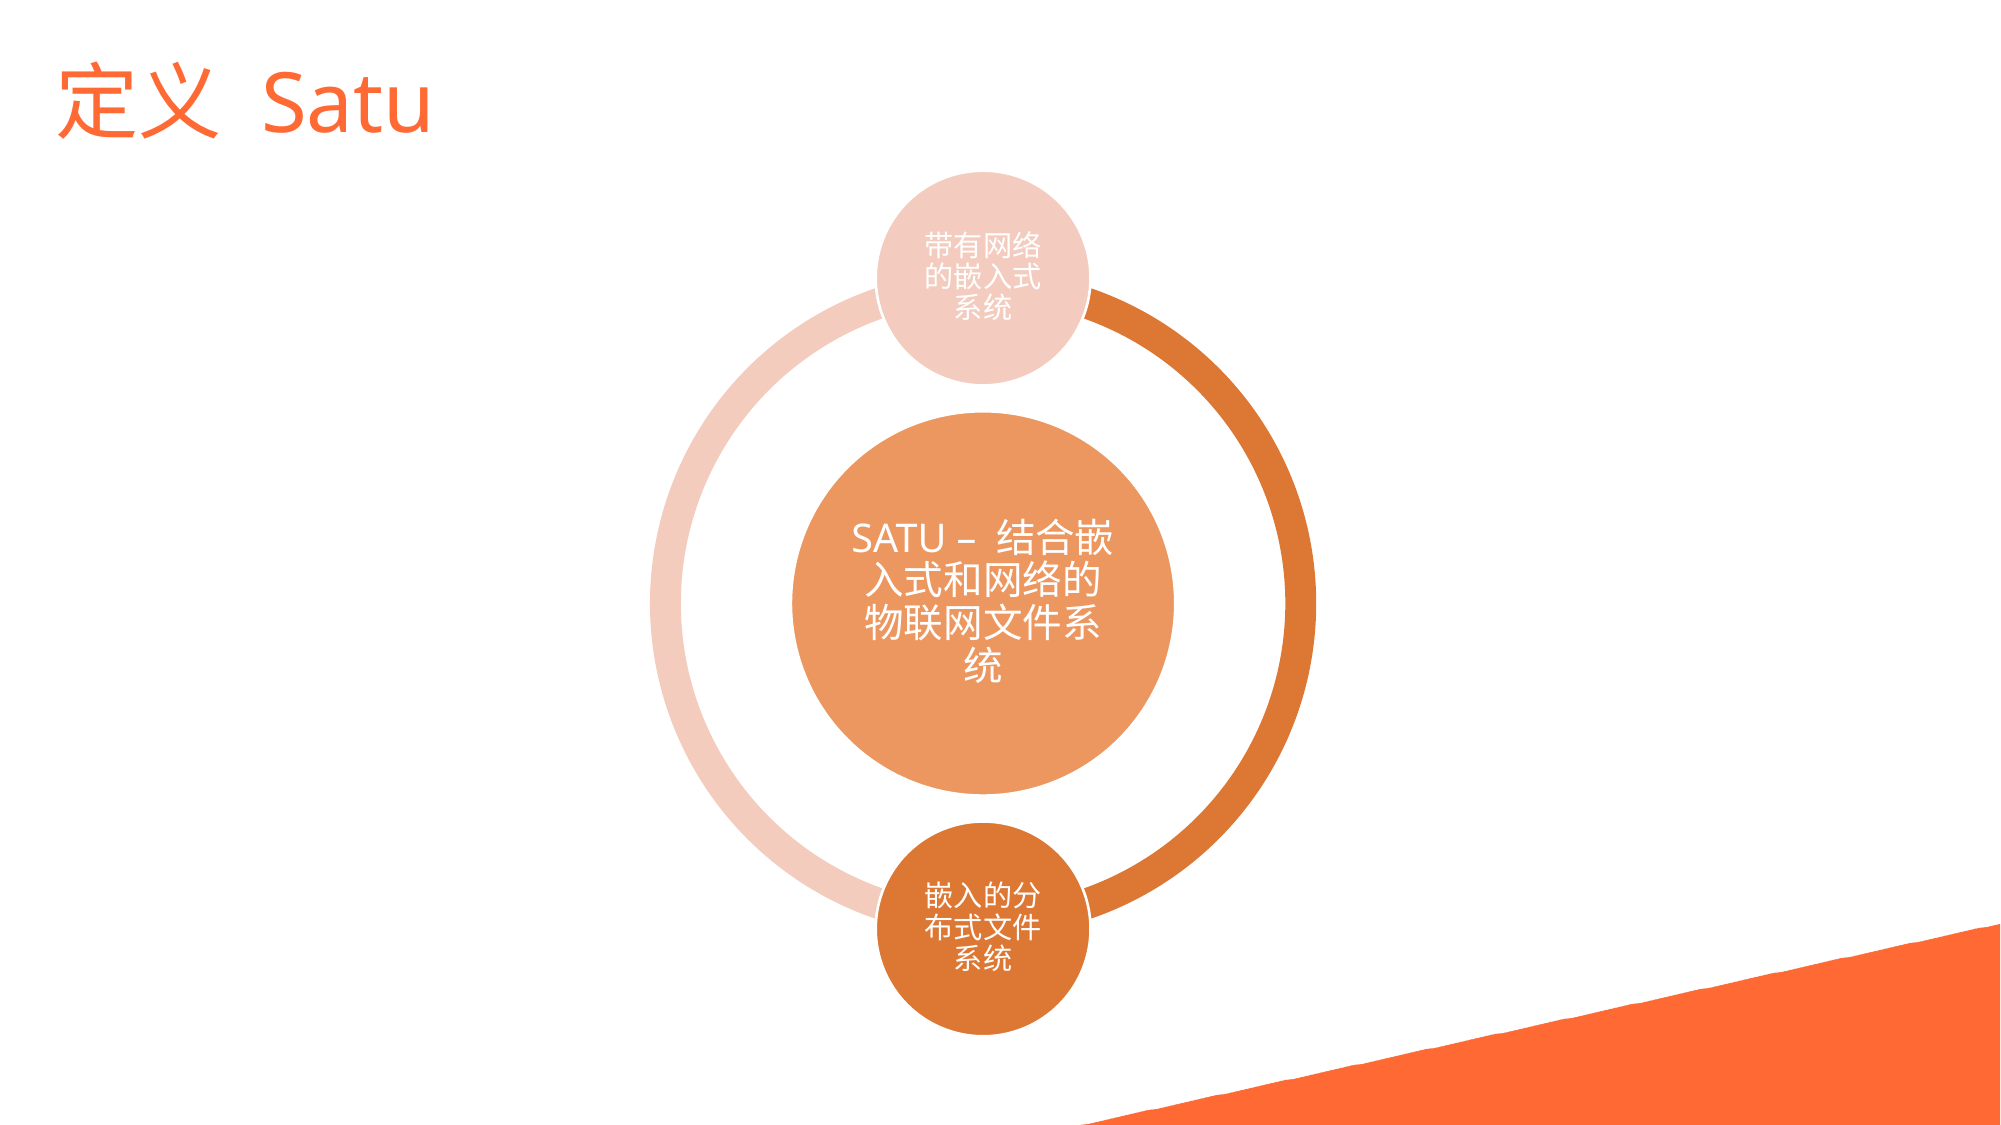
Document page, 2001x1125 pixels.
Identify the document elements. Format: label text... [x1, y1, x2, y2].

picture [0, 0, 2001, 1125]
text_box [333, 169, 1634, 1037]
text_box 定义 Satu [41, 41, 450, 157]
